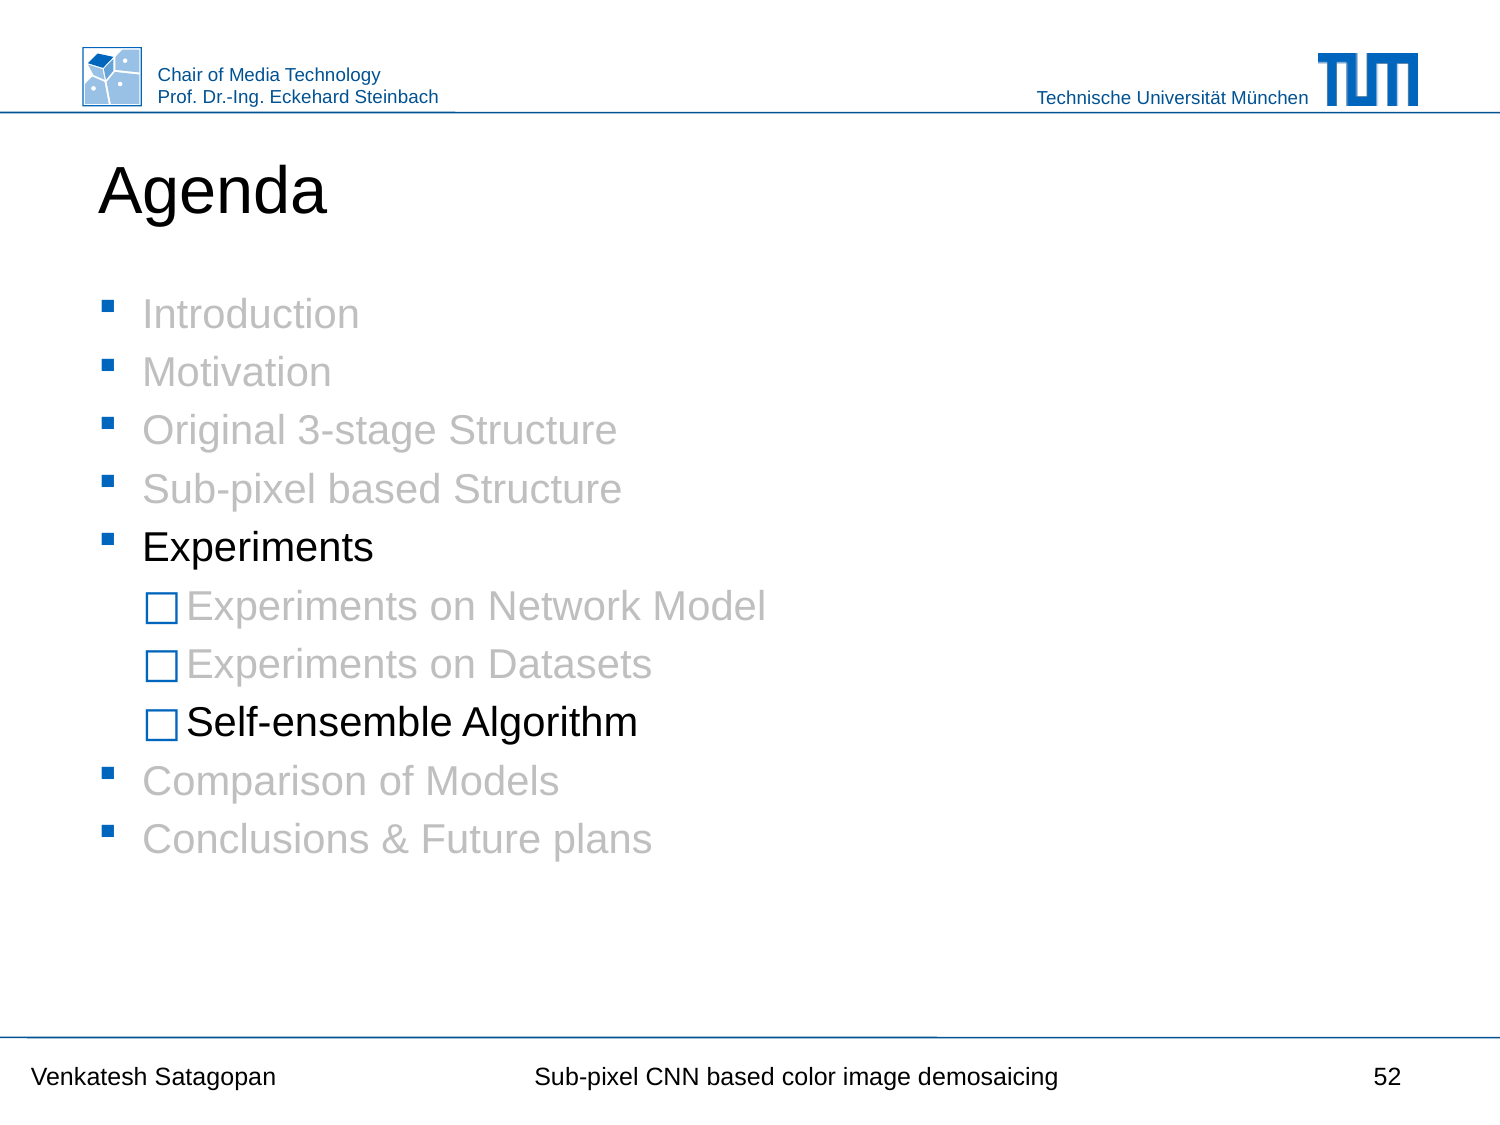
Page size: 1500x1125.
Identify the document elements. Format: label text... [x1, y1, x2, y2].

list Introduction Motivation Original 3-stage Structure Sub-pixel based Structure Experiments Experiments on Network Model Experiments on Datasets Self-ensemble Algorithm Comparison of Models Conclusions & Future plans [83, 279, 1417, 1013]
footer Venkatesh Satagopan Sub-pixel CNN based color image demosaicing [15, 1049, 1190, 1101]
slide_number 52 [1219, 1049, 1417, 1101]
picture [1318, 53, 1418, 106]
title Agenda [83, 139, 1417, 239]
